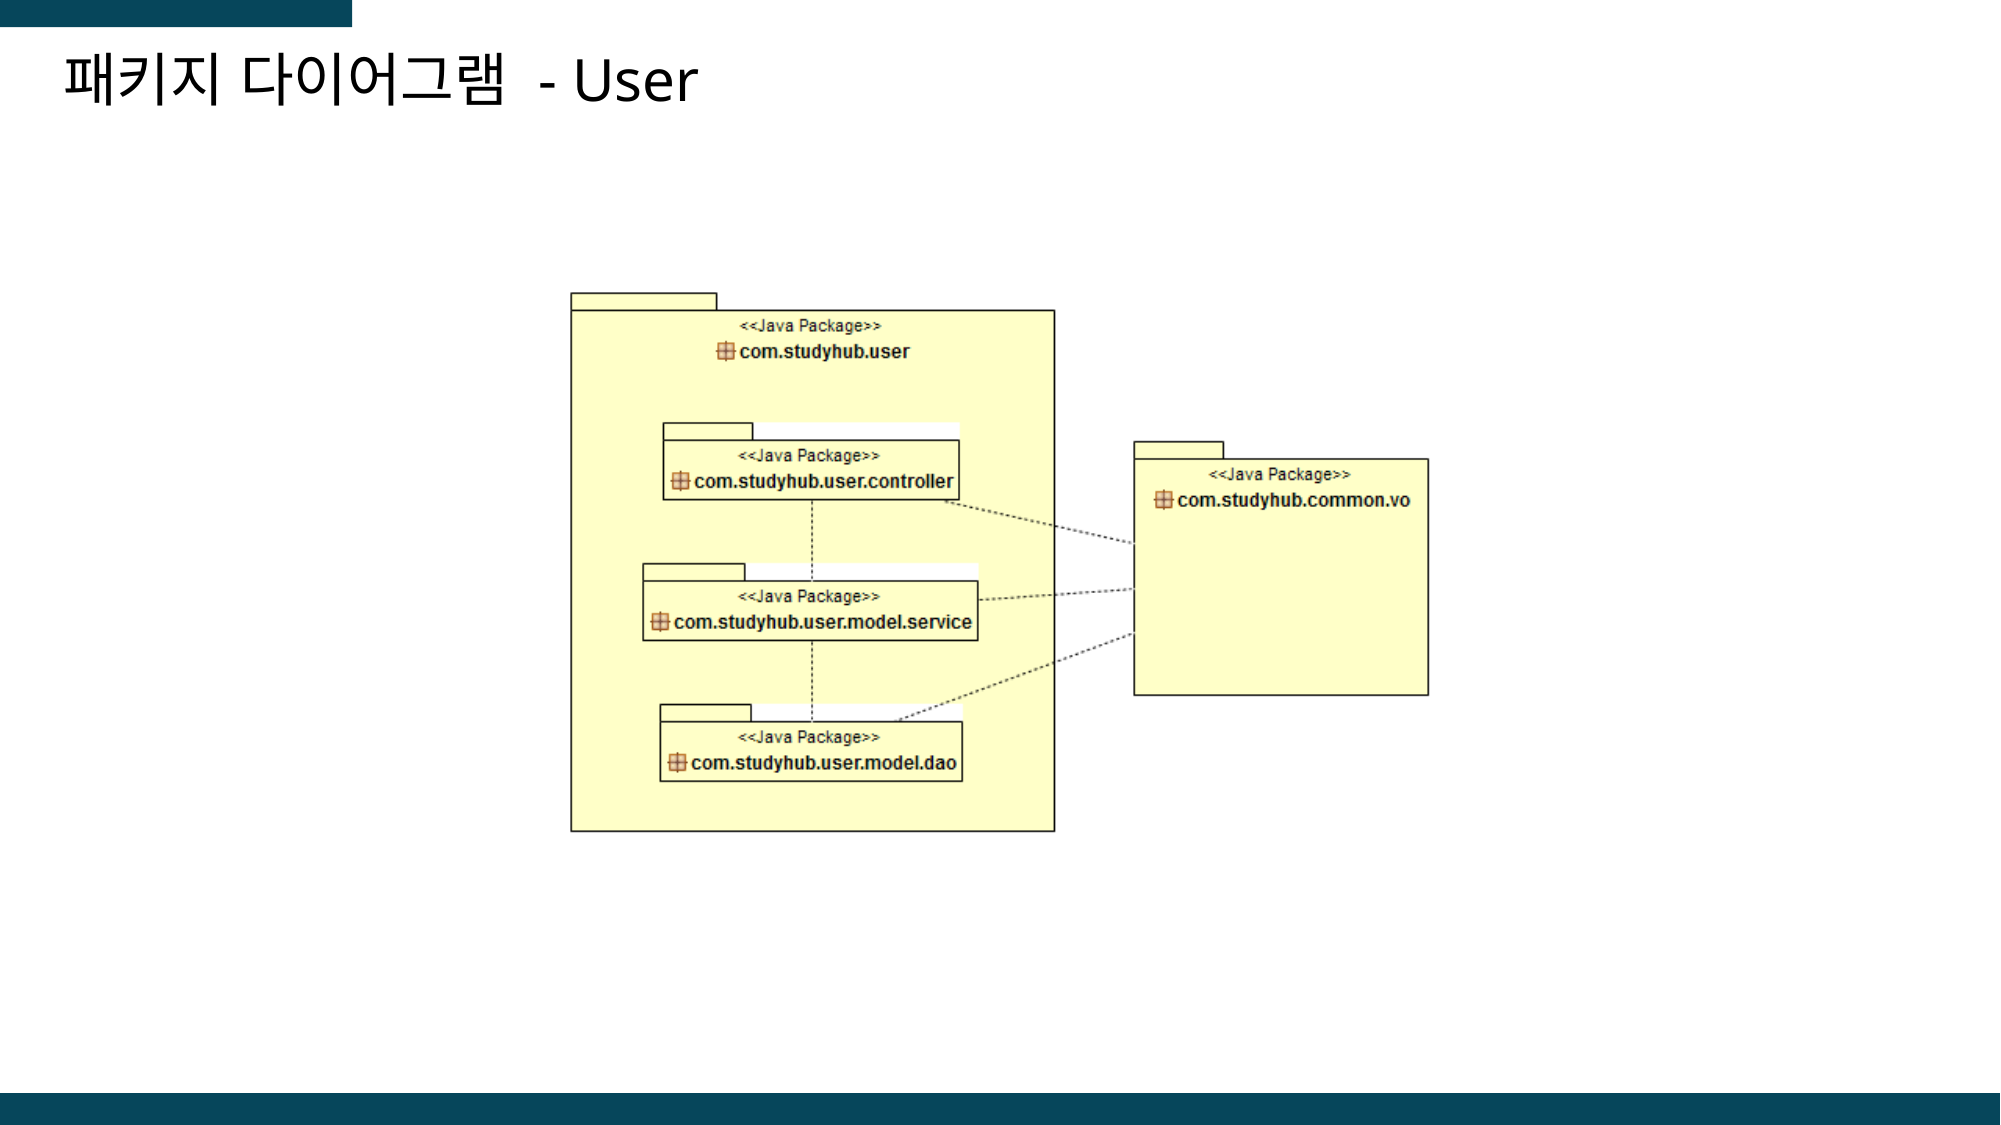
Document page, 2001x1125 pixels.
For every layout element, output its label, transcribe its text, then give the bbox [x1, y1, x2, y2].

picture [566, 288, 1434, 837]
title 패키지 다이어그램 - User [48, 43, 1193, 110]
